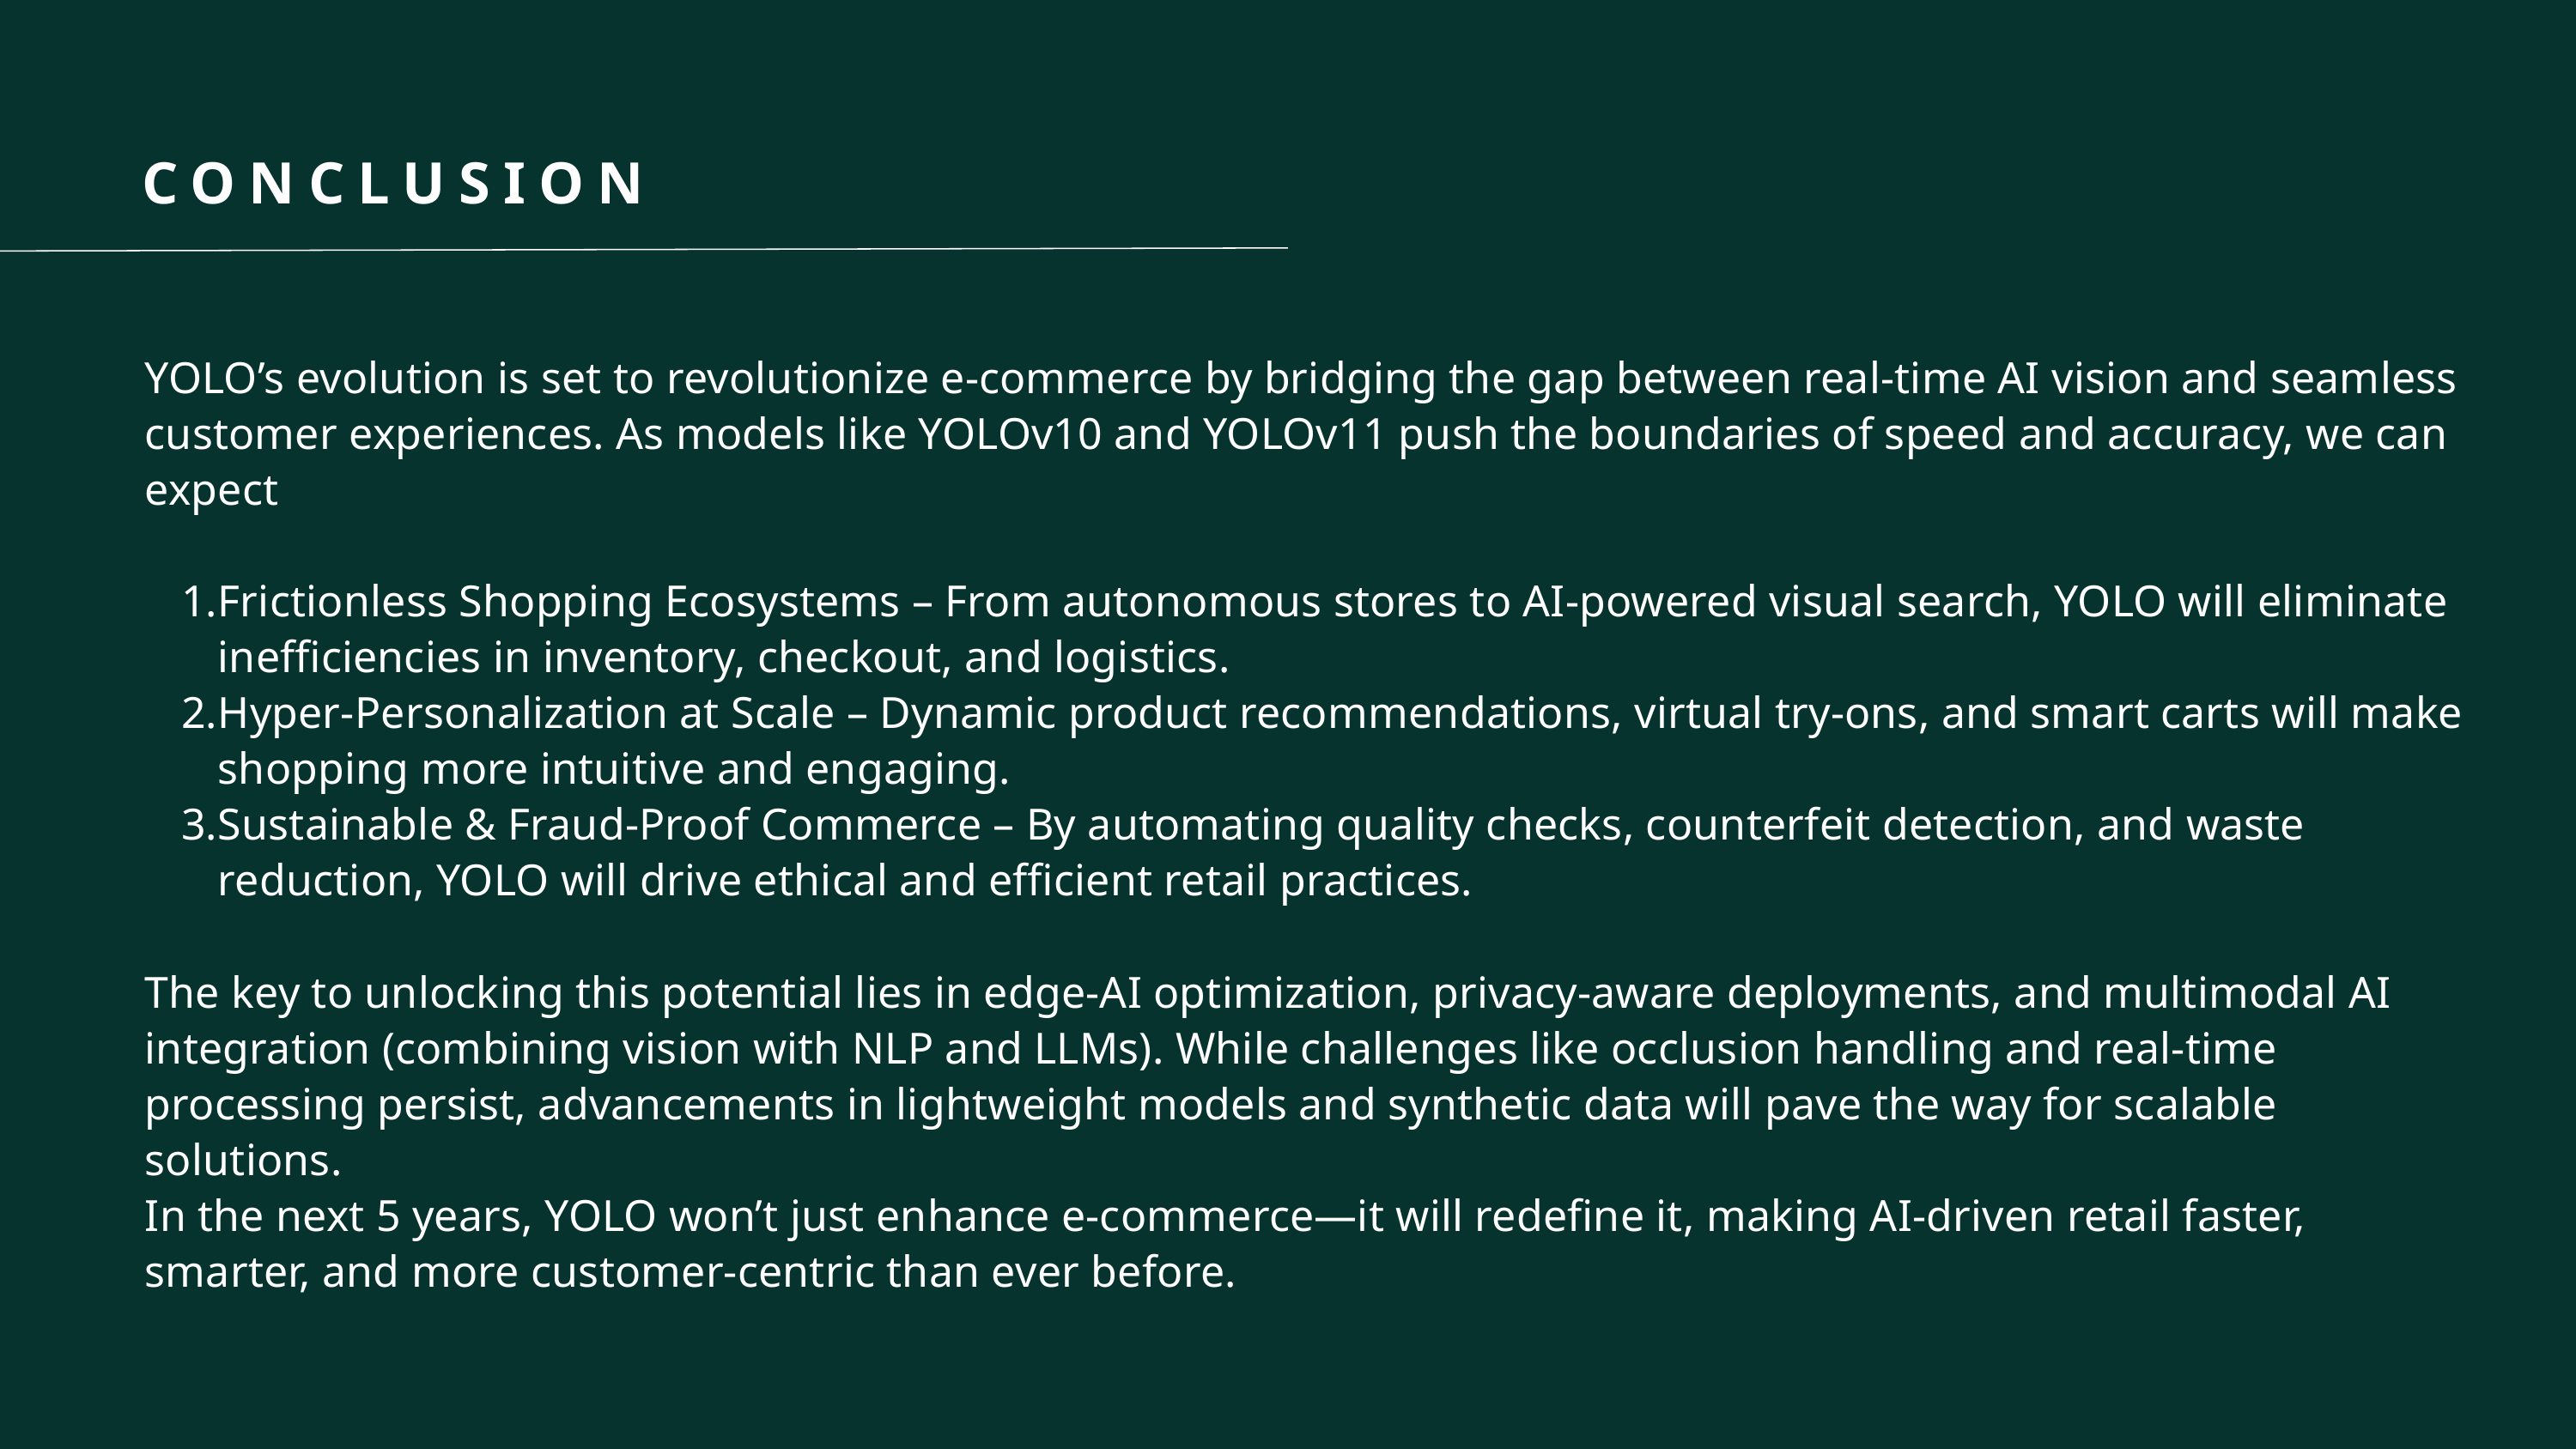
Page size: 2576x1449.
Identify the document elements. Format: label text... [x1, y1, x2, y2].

text_box CONCLUSION [142, 135, 2428, 215]
text_box YOLO’s evolution is set to revolutionize e-commerce by bridging the gap between real-time AI vision and seamless customer experiences. As models like YOLOv10 and YOLOv11 push the boundaries of speed and accuracy, we can expect Frictionless Shopping Ecosystems – From autonomous stores to AI-powered visual search, YOLO will eliminate inefficiencies in inventory, checkout, and logistics. Hyper-Personalization at Scale – Dynamic product recommendations, virtual try-ons, and smart carts will make shopping more intuitive and engaging. Sustainable & Fraud-Proof Commerce – By automating quality checks, counterfeit detection, and waste reduction, YOLO will drive ethical and efficient retail practices. The key to unlocking this potential lies in edge-AI optimization, privacy-aware deployments, and multimodal AI integration (combining vision with NLP and LLMs). While challenges like occlusion handling and real-time processing persist, advancements in lightweight models and synthetic data will pave the way for scalable solutions. In the next 5 years, YOLO won’t just enhance e-commerce—it will redefine it, making AI-driven retail faster, smarter, and more customer-centric than ever before. [144, 346, 2467, 1352]
